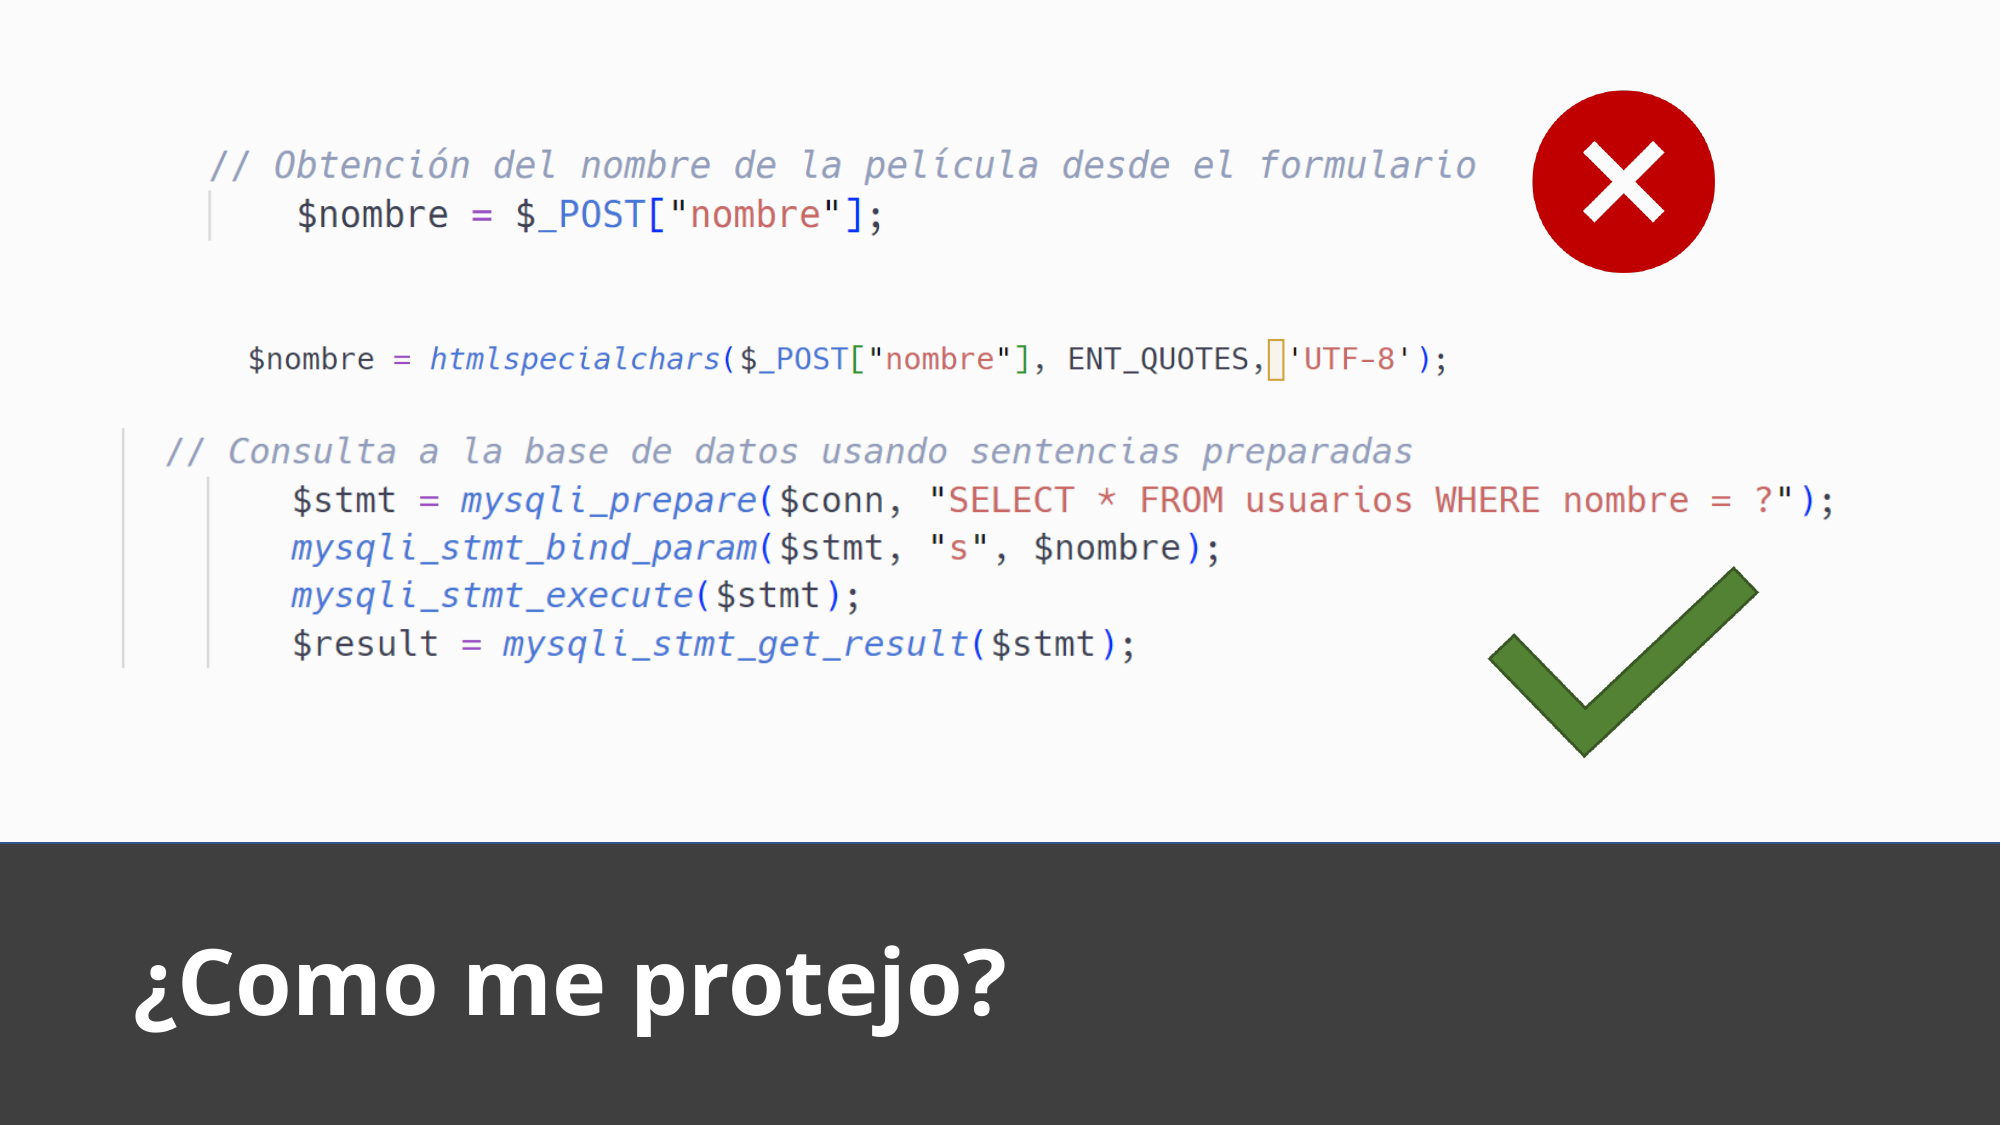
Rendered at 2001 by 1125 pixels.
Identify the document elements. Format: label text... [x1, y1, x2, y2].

title ¿Como me protejo? [118, 877, 1844, 1095]
text_box [0, 842, 2000, 1125]
picture [199, 66, 1739, 297]
picture [116, 317, 1884, 800]
